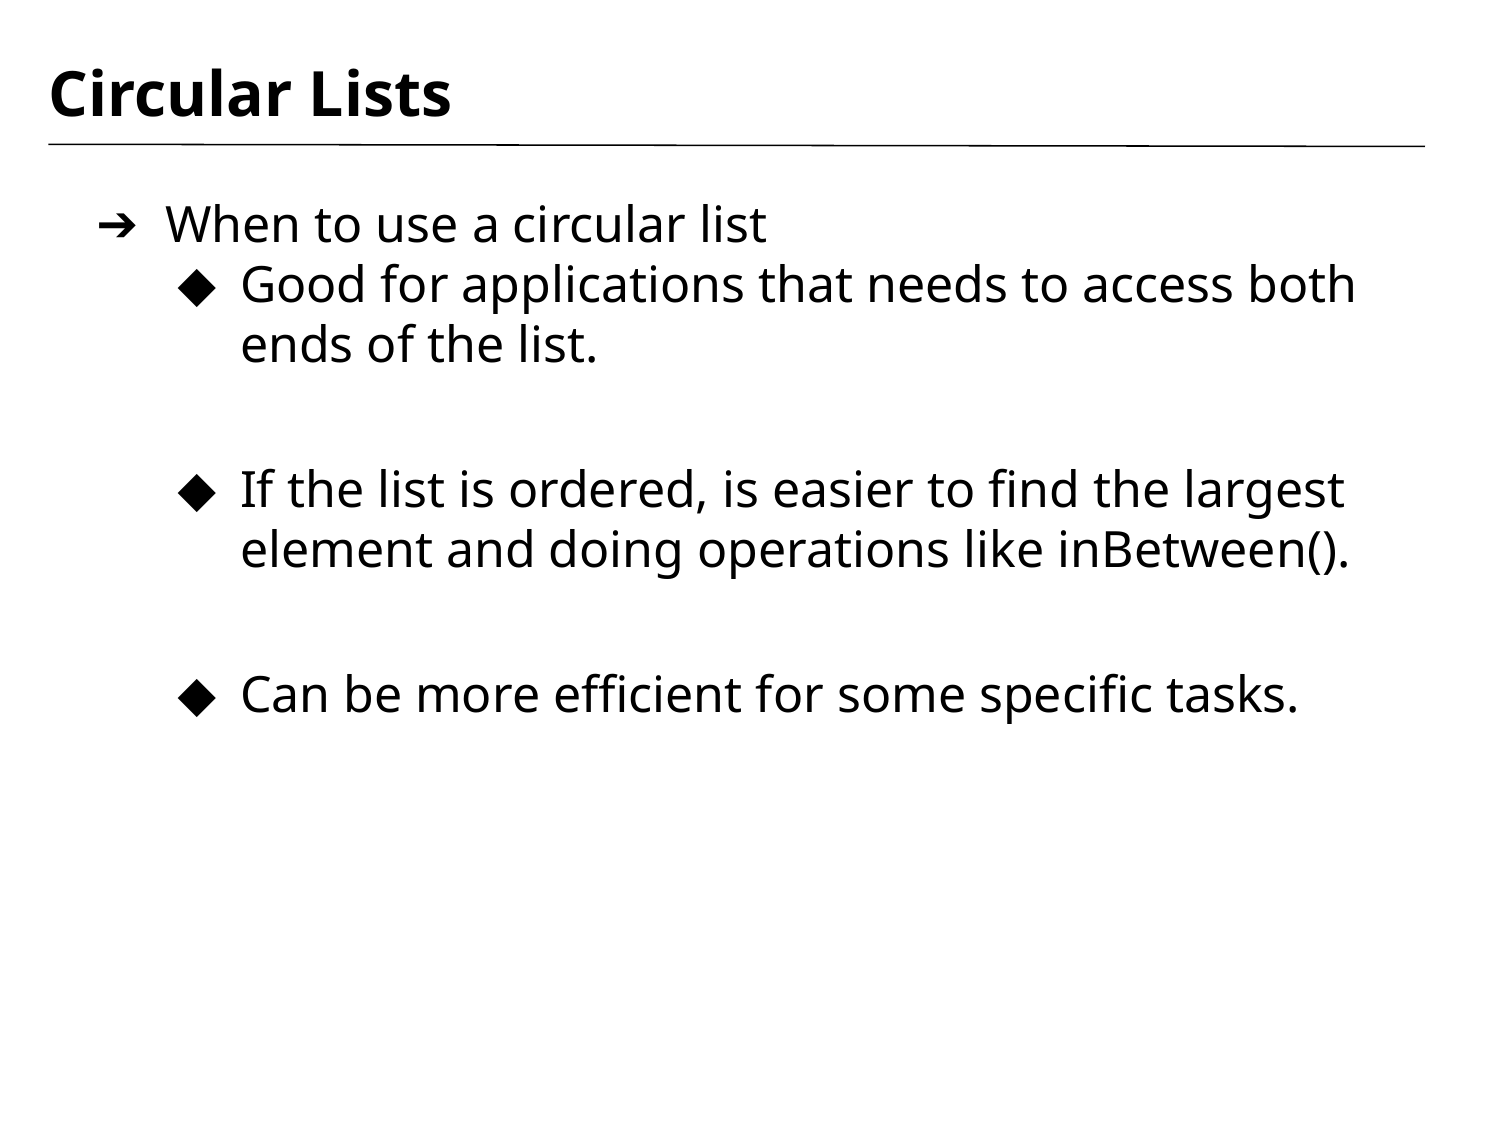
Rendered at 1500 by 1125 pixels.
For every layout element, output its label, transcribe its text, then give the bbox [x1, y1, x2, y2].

list When to use a circular list Good for applications that needs to access both ends of the list. If the list is ordered, is easier to find the largest element and doing operations like inBetween(). Can be more efficient for some specific tasks. [75, 177, 1425, 784]
title Circular Lists [33, 32, 1384, 145]
